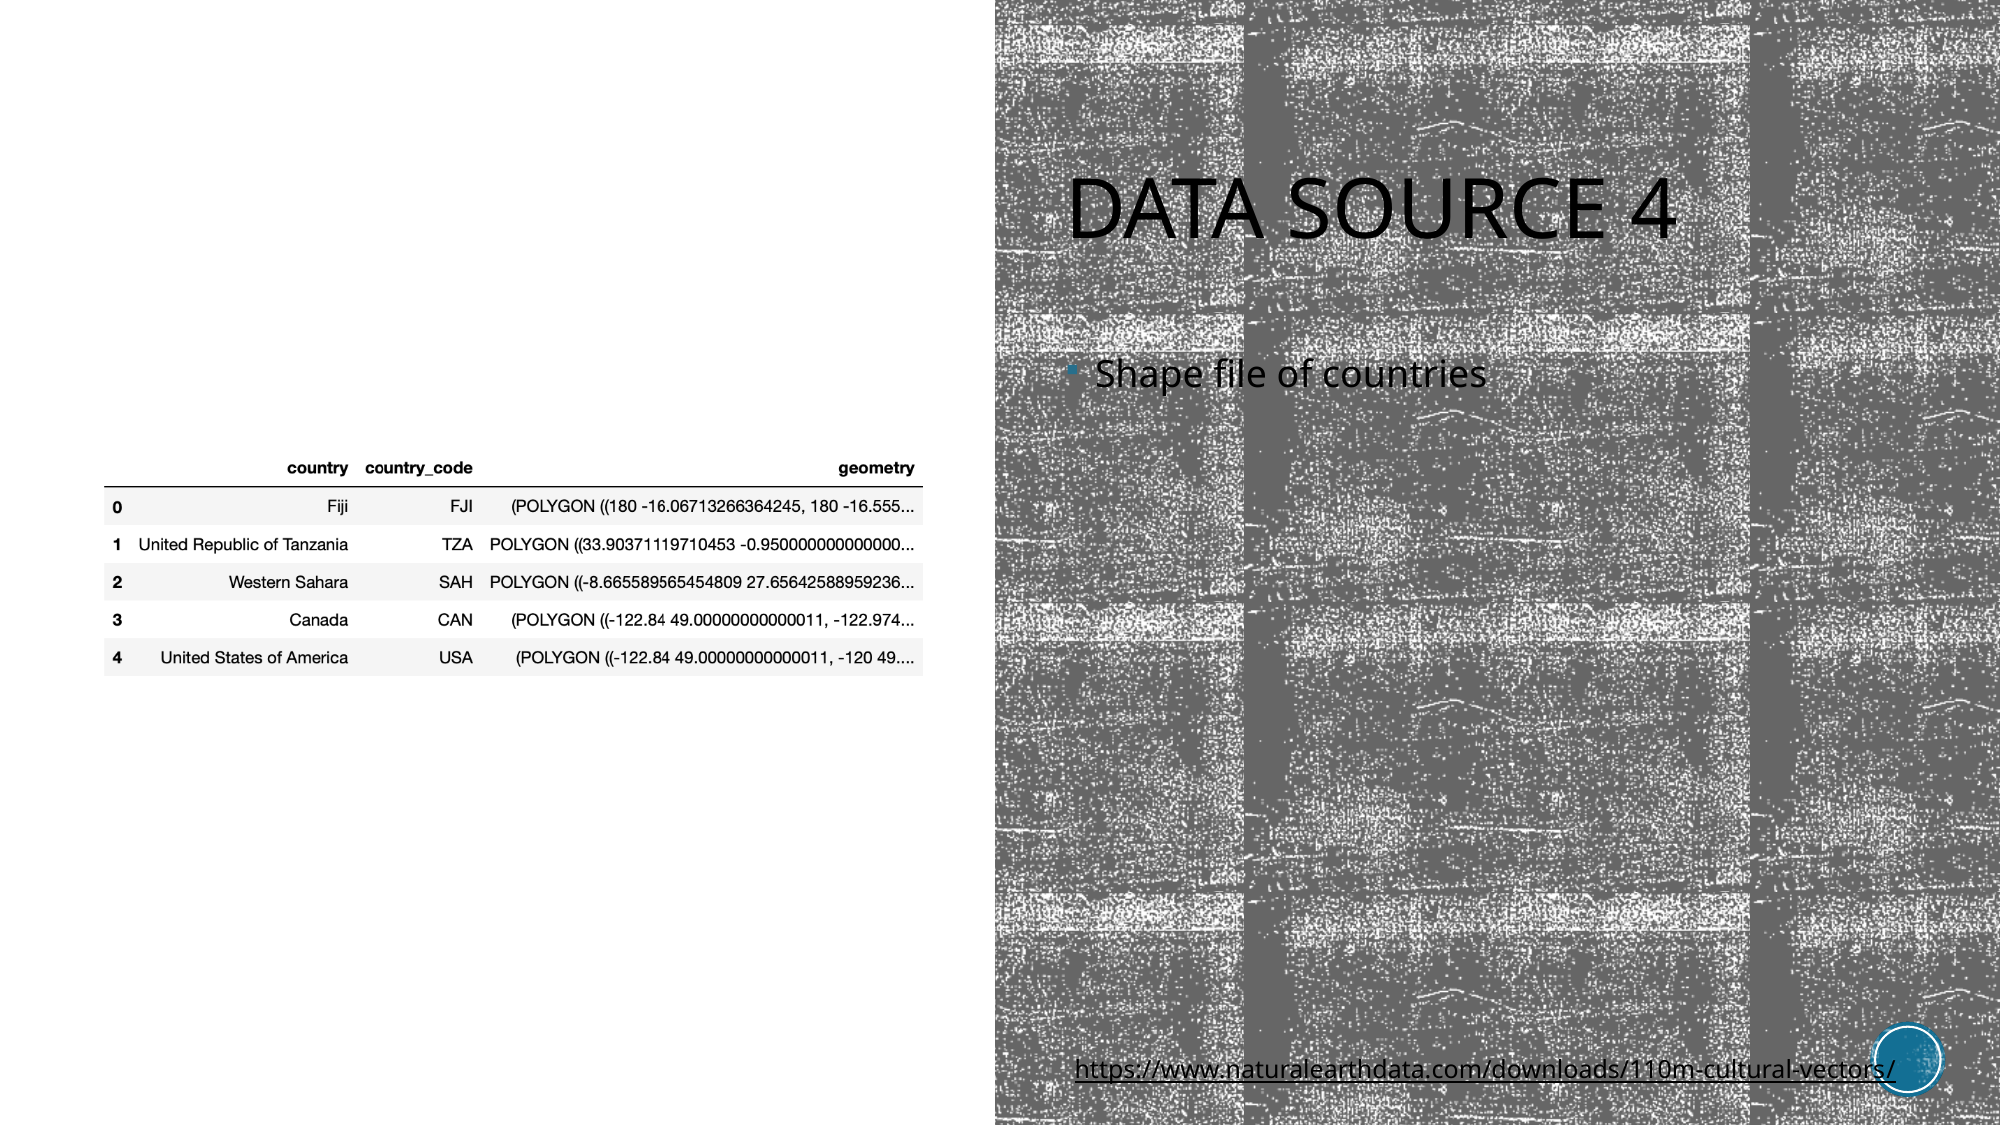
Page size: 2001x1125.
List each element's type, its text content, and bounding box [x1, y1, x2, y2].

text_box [1871, 1024, 1943, 1096]
text_box [994, 0, 2000, 1125]
text_box https://www.naturalearthdata.com/downloads/110m-cultural-vectors/ [1059, 1046, 1871, 1096]
title DATA Source 4 [1050, 79, 1920, 344]
list Shape file of countries [1050, 348, 1920, 1013]
picture [103, 423, 943, 703]
